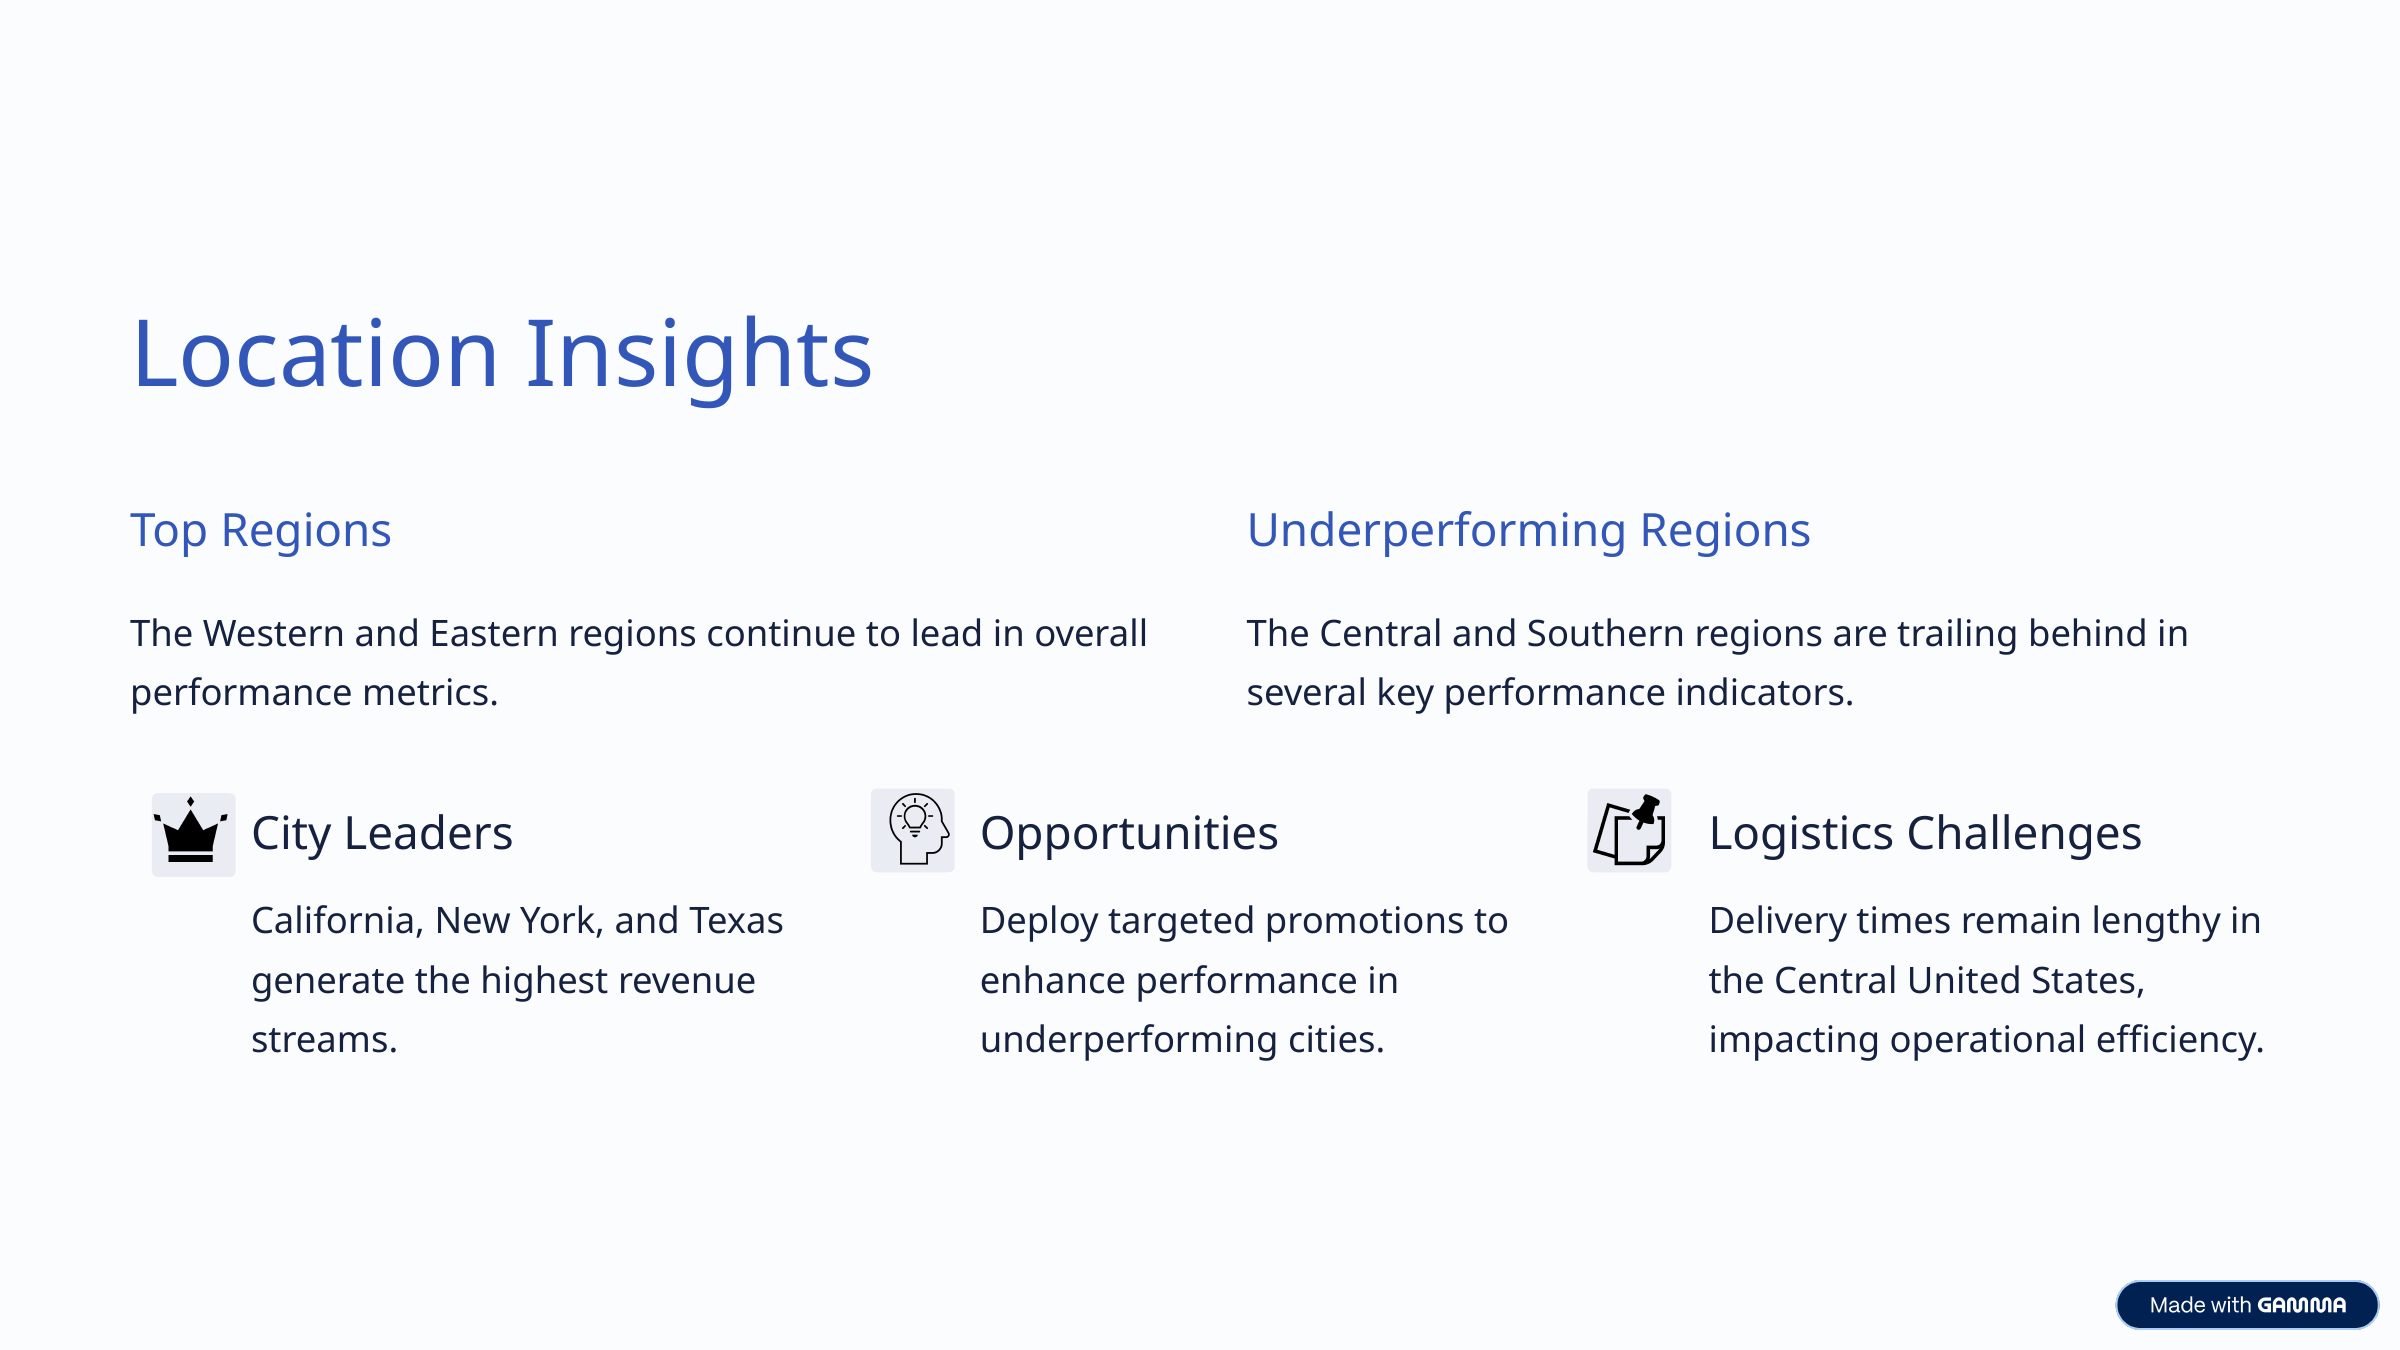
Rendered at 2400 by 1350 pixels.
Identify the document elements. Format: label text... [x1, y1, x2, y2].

text_box Opportunities [979, 801, 1445, 860]
text_box California, New York, and Texas generate the highest revenue streams. [251, 881, 813, 1061]
text_box [151, 794, 236, 877]
text_box [870, 788, 877, 873]
picture [877, 788, 962, 873]
text_box Location Insights [130, 289, 1061, 406]
text_box The Central and Southern regions are trailing behind in several key performance indicators. [1246, 594, 2271, 714]
picture [2106, 1271, 2389, 1339]
picture [148, 787, 233, 871]
text_box City Leaders [251, 801, 717, 860]
text_box Deploy targeted promotions to enhance performance in underperforming cities. [979, 881, 1541, 1061]
text_box Logistics Challenges [1708, 801, 2174, 860]
text_box Underperforming Regions [1246, 498, 1820, 557]
picture [1587, 788, 1672, 873]
text_box Top Regions [130, 498, 596, 557]
text_box Delivery times remain lengthy in the Central United States, impacting operational efficiency. [1708, 881, 2270, 1061]
text_box The Western and Eastern regions continue to lead in overall performance metrics. [130, 594, 1155, 714]
